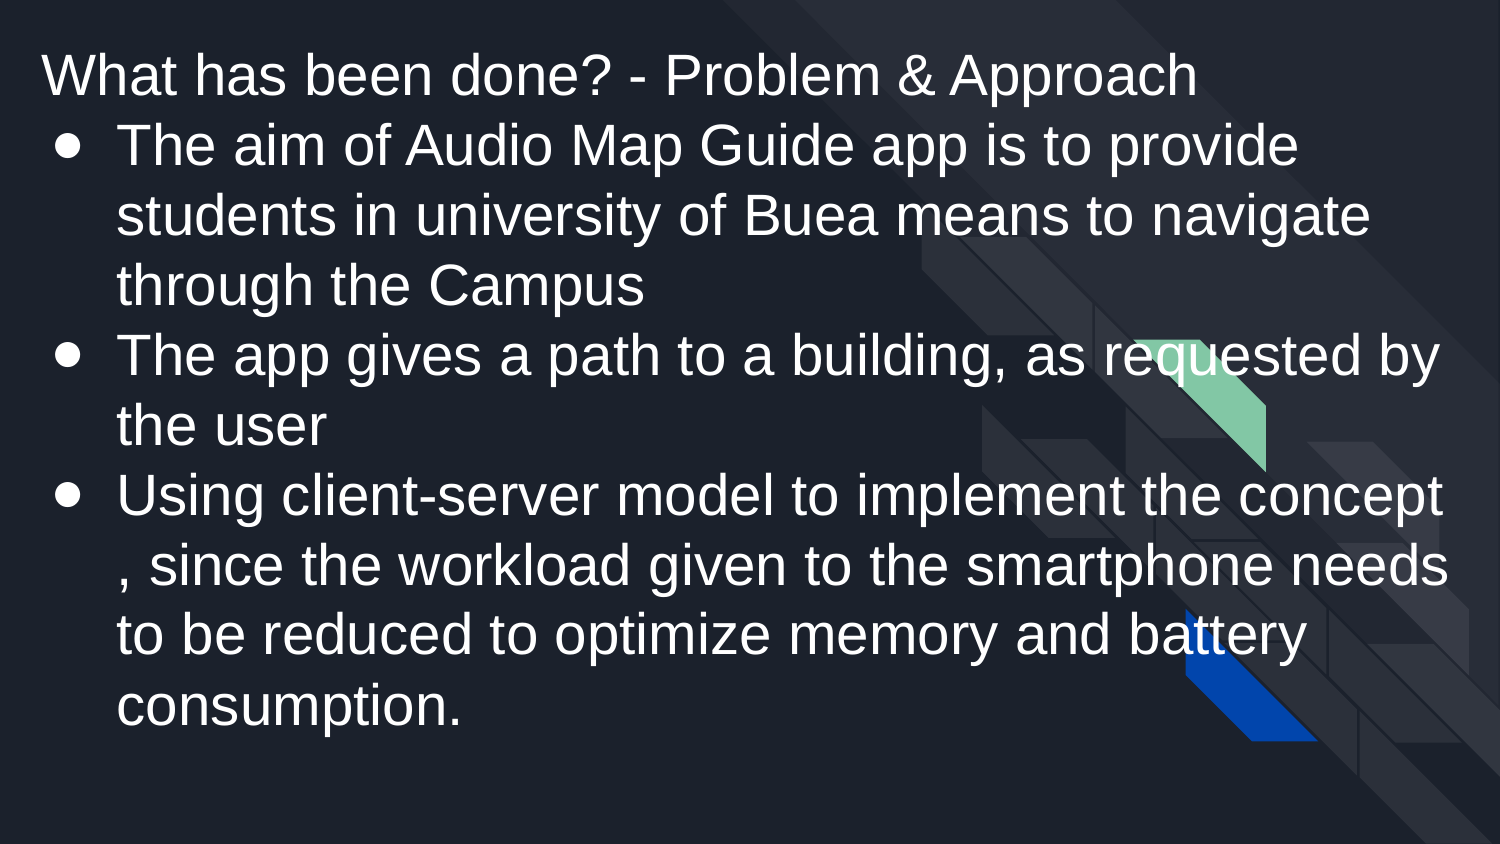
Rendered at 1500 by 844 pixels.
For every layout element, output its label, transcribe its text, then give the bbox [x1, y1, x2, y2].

text_box What has been done? - Problem & Approach The aim of Audio Map Guide app is to provide students in university of Buea means to navigate through the Campus The app gives a path to a building, as requested by the user Using client-server model to implement the concept , since the workload given to the smartphone needs to be reduced to optimize memory and battery consumption. [26, 21, 1476, 820]
